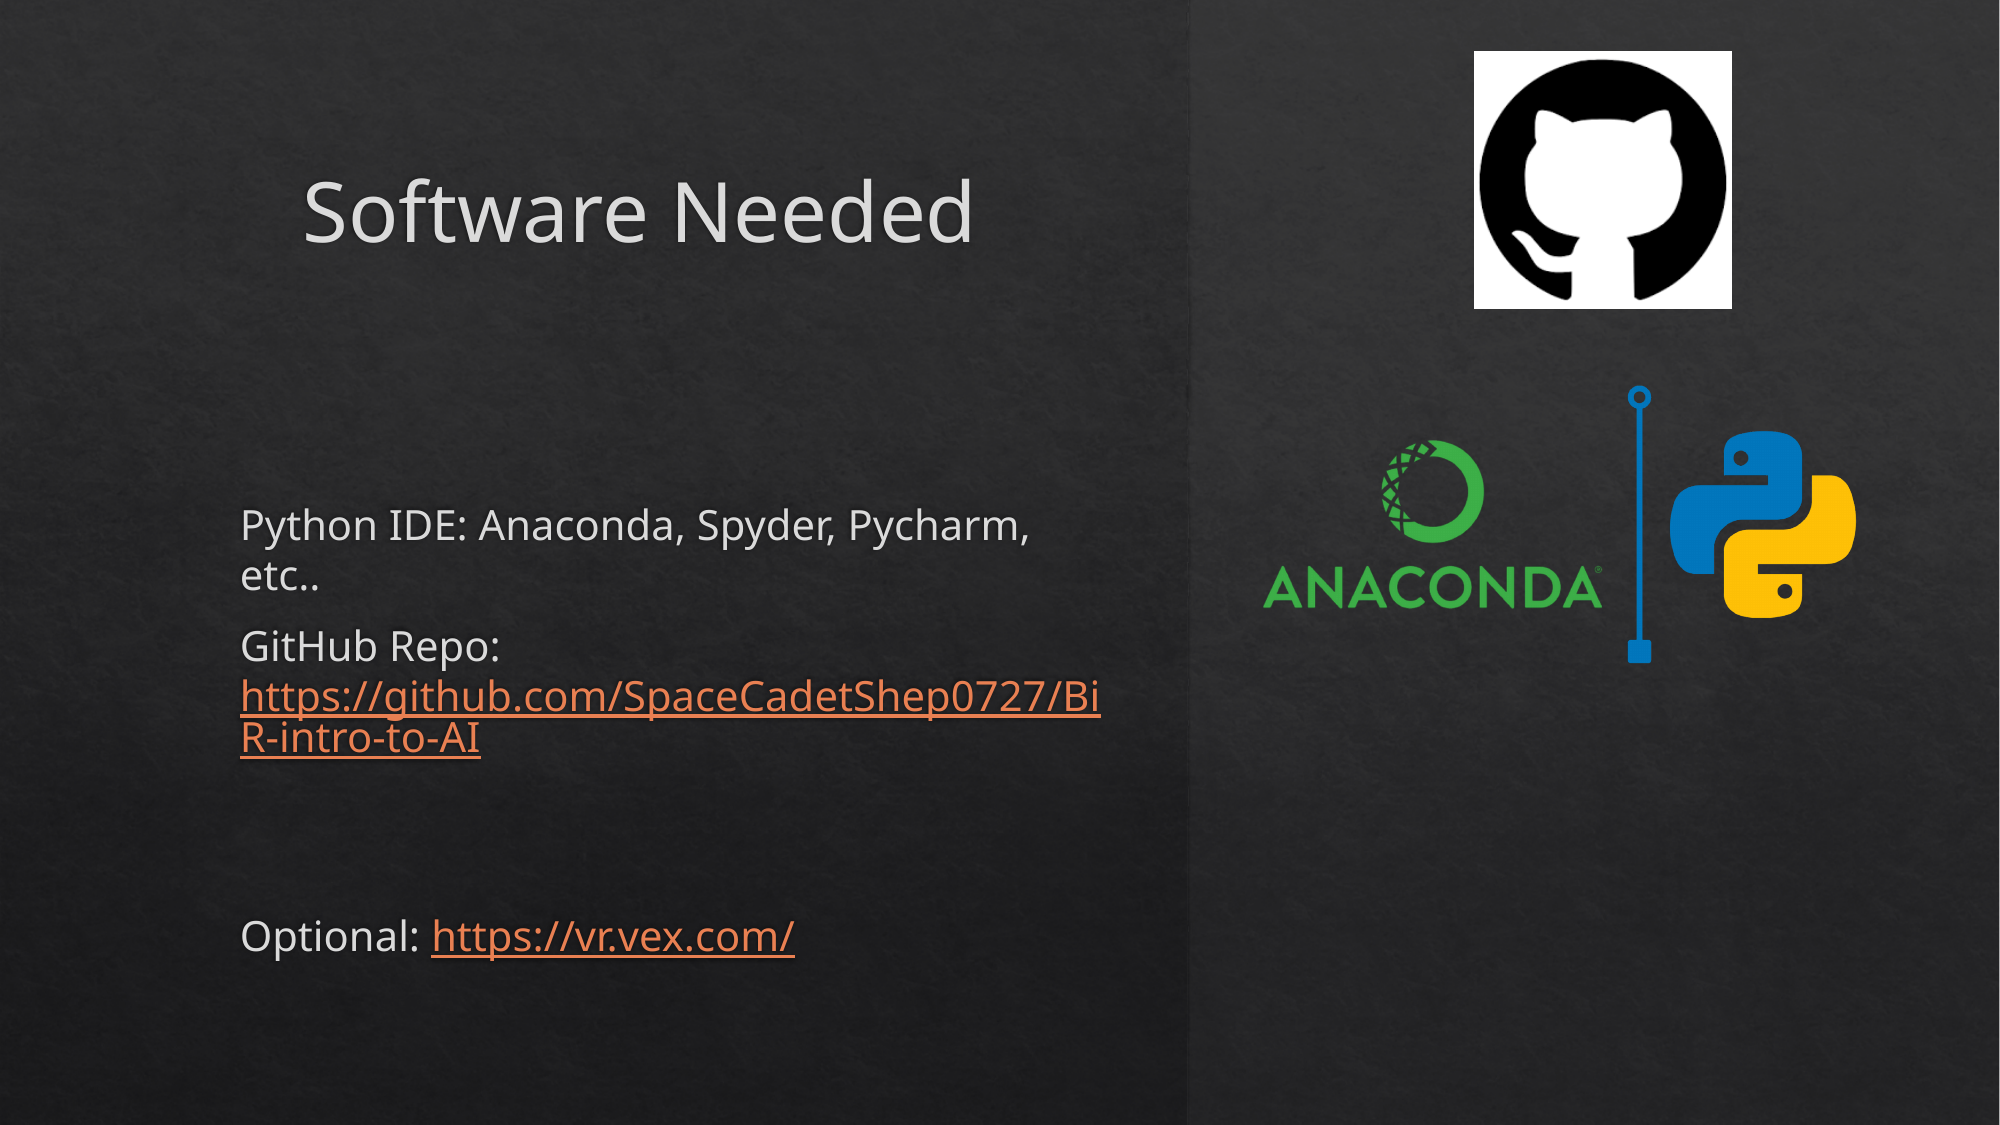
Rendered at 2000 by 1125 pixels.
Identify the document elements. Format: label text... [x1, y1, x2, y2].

title Software Needed [149, 99, 1131, 319]
picture [1185, 0, 2000, 1125]
list Python IDE: Anaconda, Spyder, Pycharm, etc.. GitHub Repo: https://github.com/SpaceCadetShep0727/BiR-intro-to-AI Optional: https://vr.vex.com/ [149, 349, 1131, 935]
